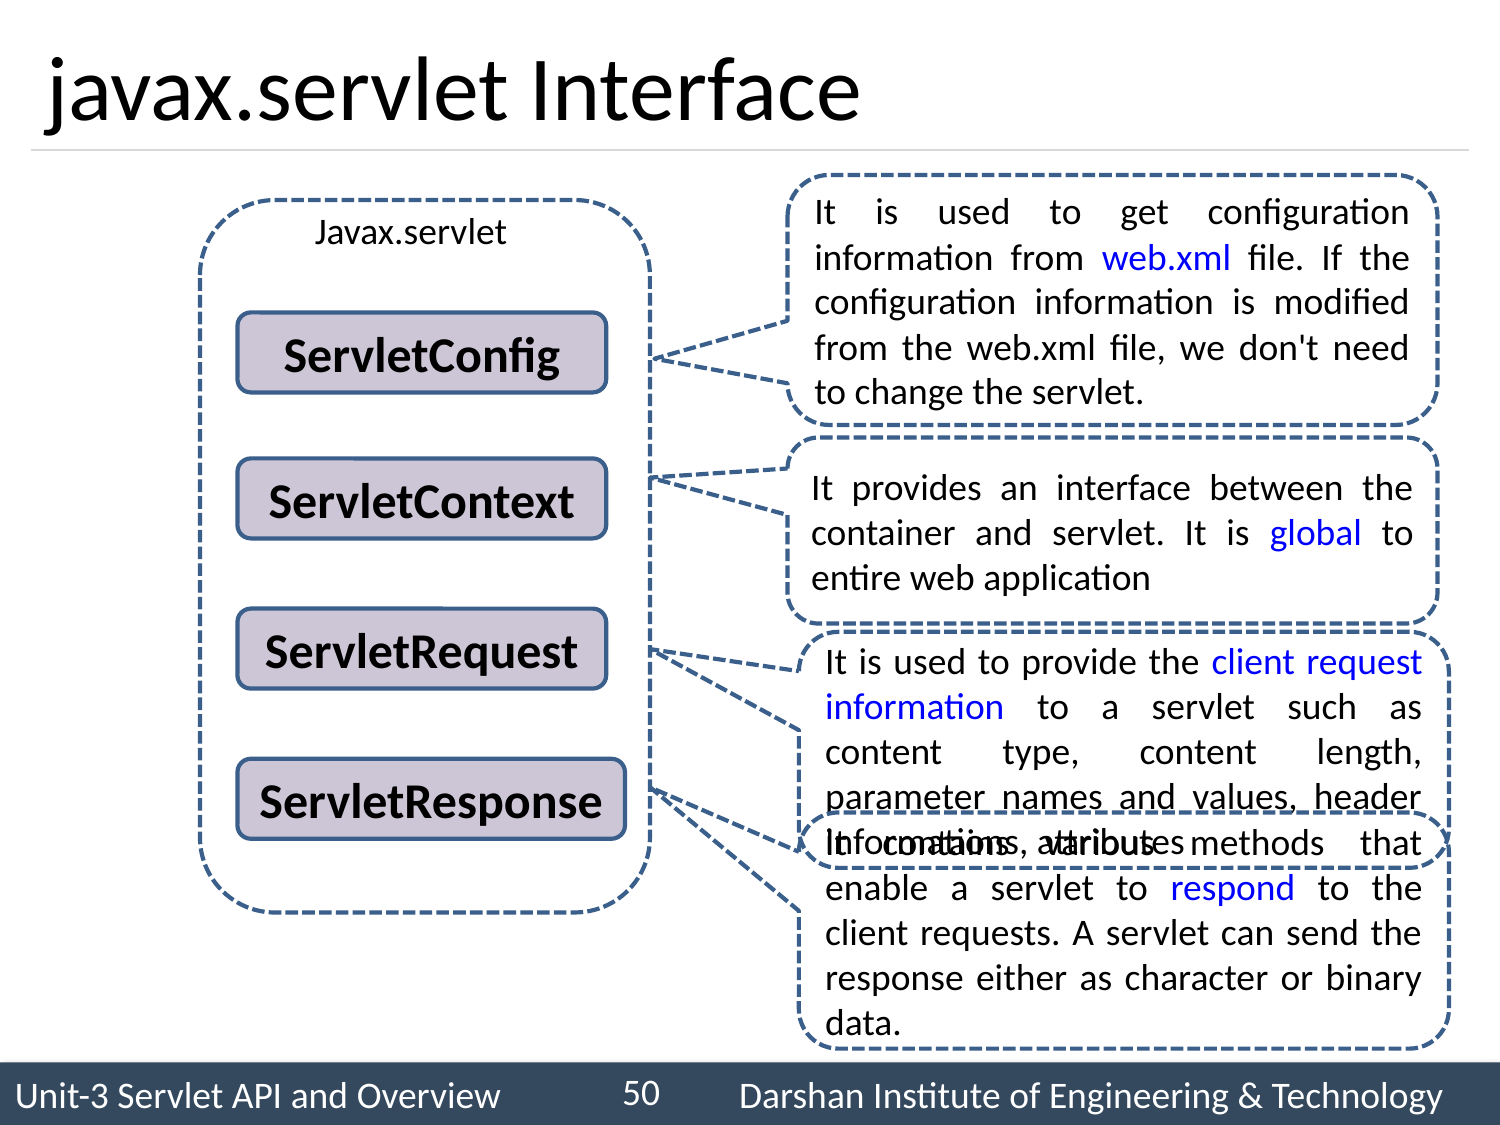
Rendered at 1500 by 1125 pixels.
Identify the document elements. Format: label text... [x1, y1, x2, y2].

text_box [197, 197, 653, 915]
text_box It is used to provide the client request information to a servlet such as content type, content length, parameter names and values, header informations, attributes [648, 629, 1452, 839]
text_box It provides an interface between the container and servlet. It is global to entire web application [647, 435, 1440, 626]
text_box It is used to get configuration information from web.xml file. If the configuration information is modified from the web.xml file, we don't need to change the servlet. [652, 172, 1440, 428]
slide_number 50 [575, 1060, 675, 1121]
text_box Javax.servlet [300, 199, 550, 260]
text_box It contains various methods that enable a servlet to respond to the client requests. A servlet can send the response either as character or binary data. [648, 785, 1452, 1051]
title javax.servlet Interface [31, 17, 1469, 150]
